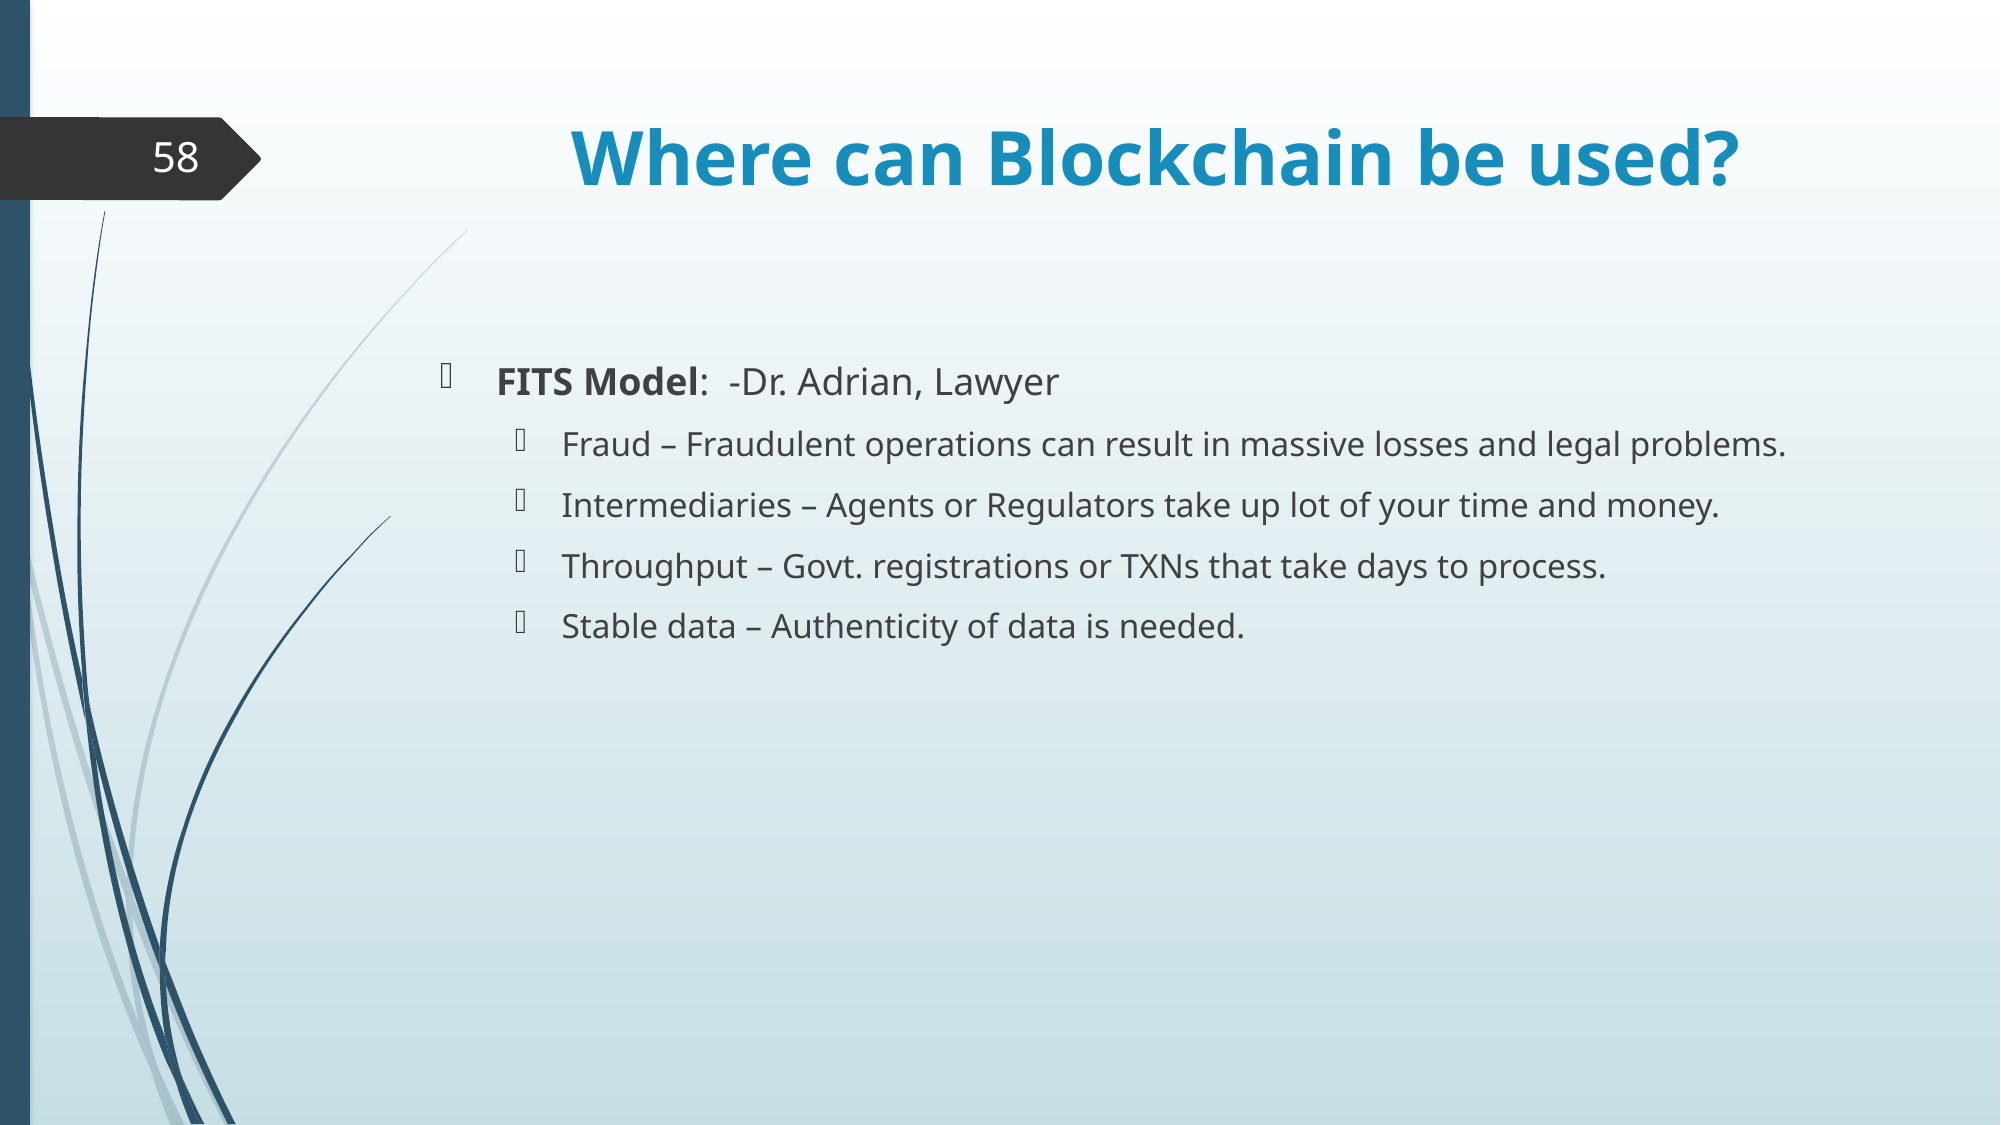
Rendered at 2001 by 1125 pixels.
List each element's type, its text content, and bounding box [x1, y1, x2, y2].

title Where can Blockchain be used? [425, 102, 1888, 313]
slide_number 58 [87, 129, 216, 190]
list FITS Model: -Dr. Adrian, Lawyer Fraud – Fraudulent operations can result in massive losses and legal problems. Intermediaries – Agents or Regulators take up lot of your time and money. Throughput – Govt. registrations or TXNs that take days to process. Stable data – Authenticity of data is needed. [424, 350, 1888, 970]
